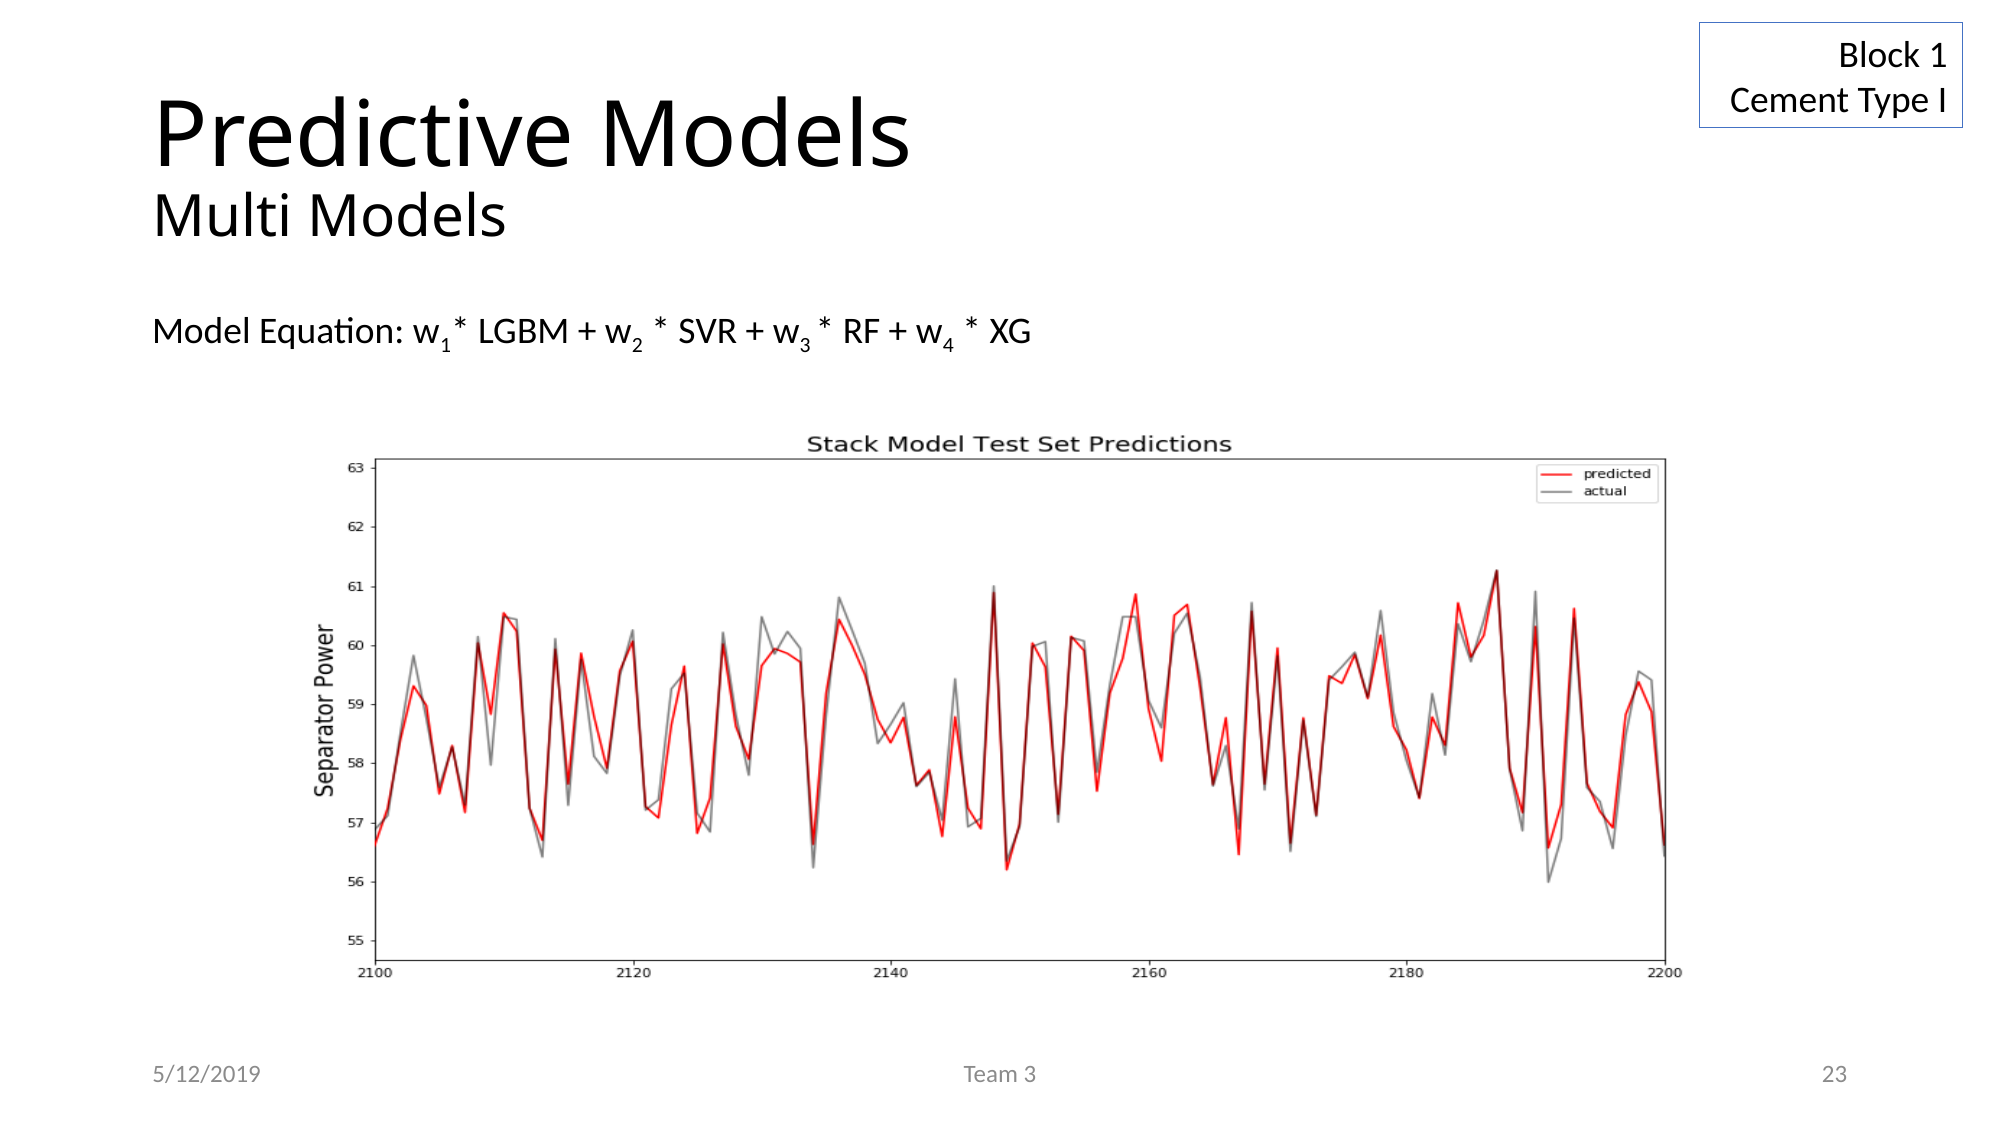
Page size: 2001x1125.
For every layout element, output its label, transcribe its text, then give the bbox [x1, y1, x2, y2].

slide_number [137, 1042, 588, 1103]
text_box Model Equation: w1* LGBM + w2 * SVR + w3 * RF + w4 * XG [137, 298, 1282, 365]
text_box Block 1 Cement Type I [1699, 22, 1963, 128]
picture [167, 379, 1831, 1043]
title Predictive Models Multi Models [137, 59, 1863, 278]
slide_number 23 [1412, 1042, 1863, 1103]
footer Team 3 [662, 1043, 1338, 1103]
